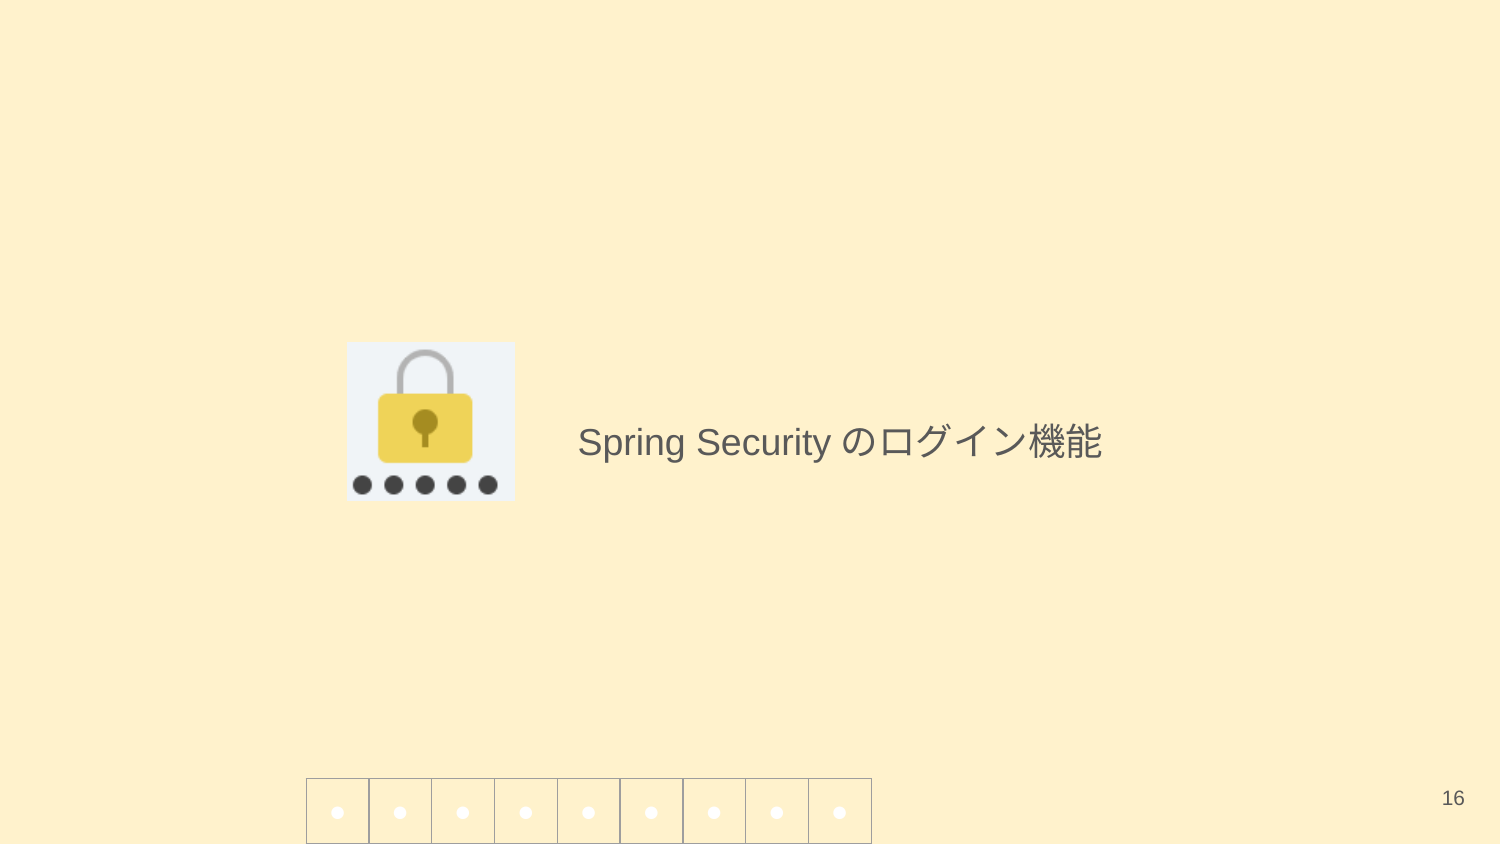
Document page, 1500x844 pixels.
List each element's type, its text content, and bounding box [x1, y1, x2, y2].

table_header ● [307, 779, 368, 843]
table_header ● [684, 779, 745, 843]
table_header ● [621, 779, 682, 843]
list Spring Securityのログイン機能 [562, 396, 1153, 491]
table_header ● [495, 779, 557, 843]
slide_number ‹#› [1389, 764, 1480, 830]
picture [347, 342, 516, 501]
table_header ● [809, 779, 871, 843]
table_header ● [432, 779, 494, 843]
table_header ● [370, 779, 431, 843]
table_header ● [746, 779, 808, 843]
table_header ● [558, 779, 619, 843]
